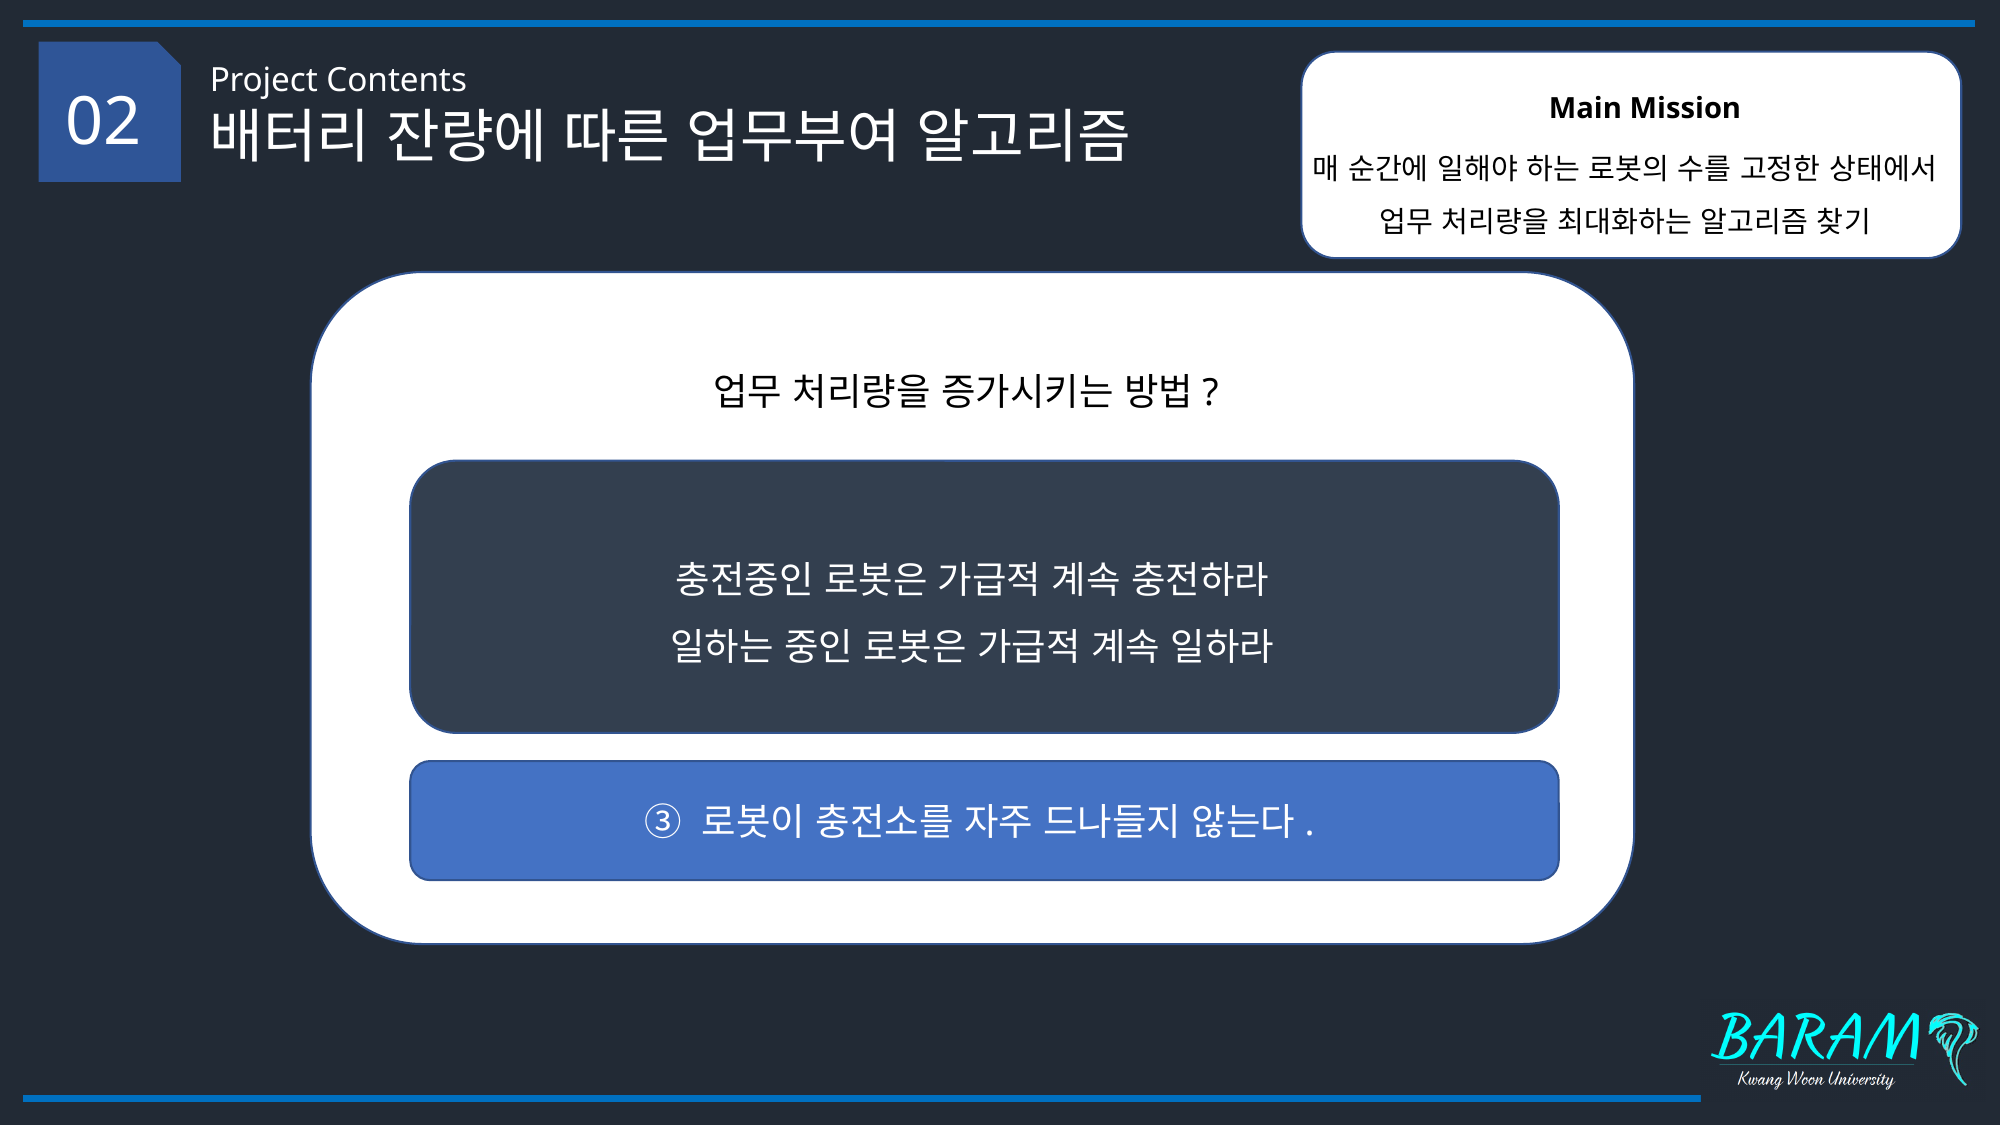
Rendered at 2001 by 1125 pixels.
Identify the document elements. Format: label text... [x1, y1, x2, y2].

picture [1700, 999, 1986, 1102]
text_box [309, 270, 1636, 946]
text_box 02 [37, 40, 182, 183]
text_box ③ 로봇이 충전소를 자주 드나들지 않는다. [409, 760, 1560, 882]
text_box 업무 처리량을 증가시키는 방법? [698, 338, 1234, 421]
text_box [1295, 51, 1975, 259]
text_box [409, 459, 1560, 734]
text_box Project Contents [195, 51, 1295, 91]
text_box 충전중인 로봇은 가급적 계속 충전하라 일하는 중인 로봇은 가급적 계속 일하라 [655, 525, 1290, 676]
text_box 배터리 잔량에 따른 업무부여 알고리즘 [195, 91, 1295, 177]
